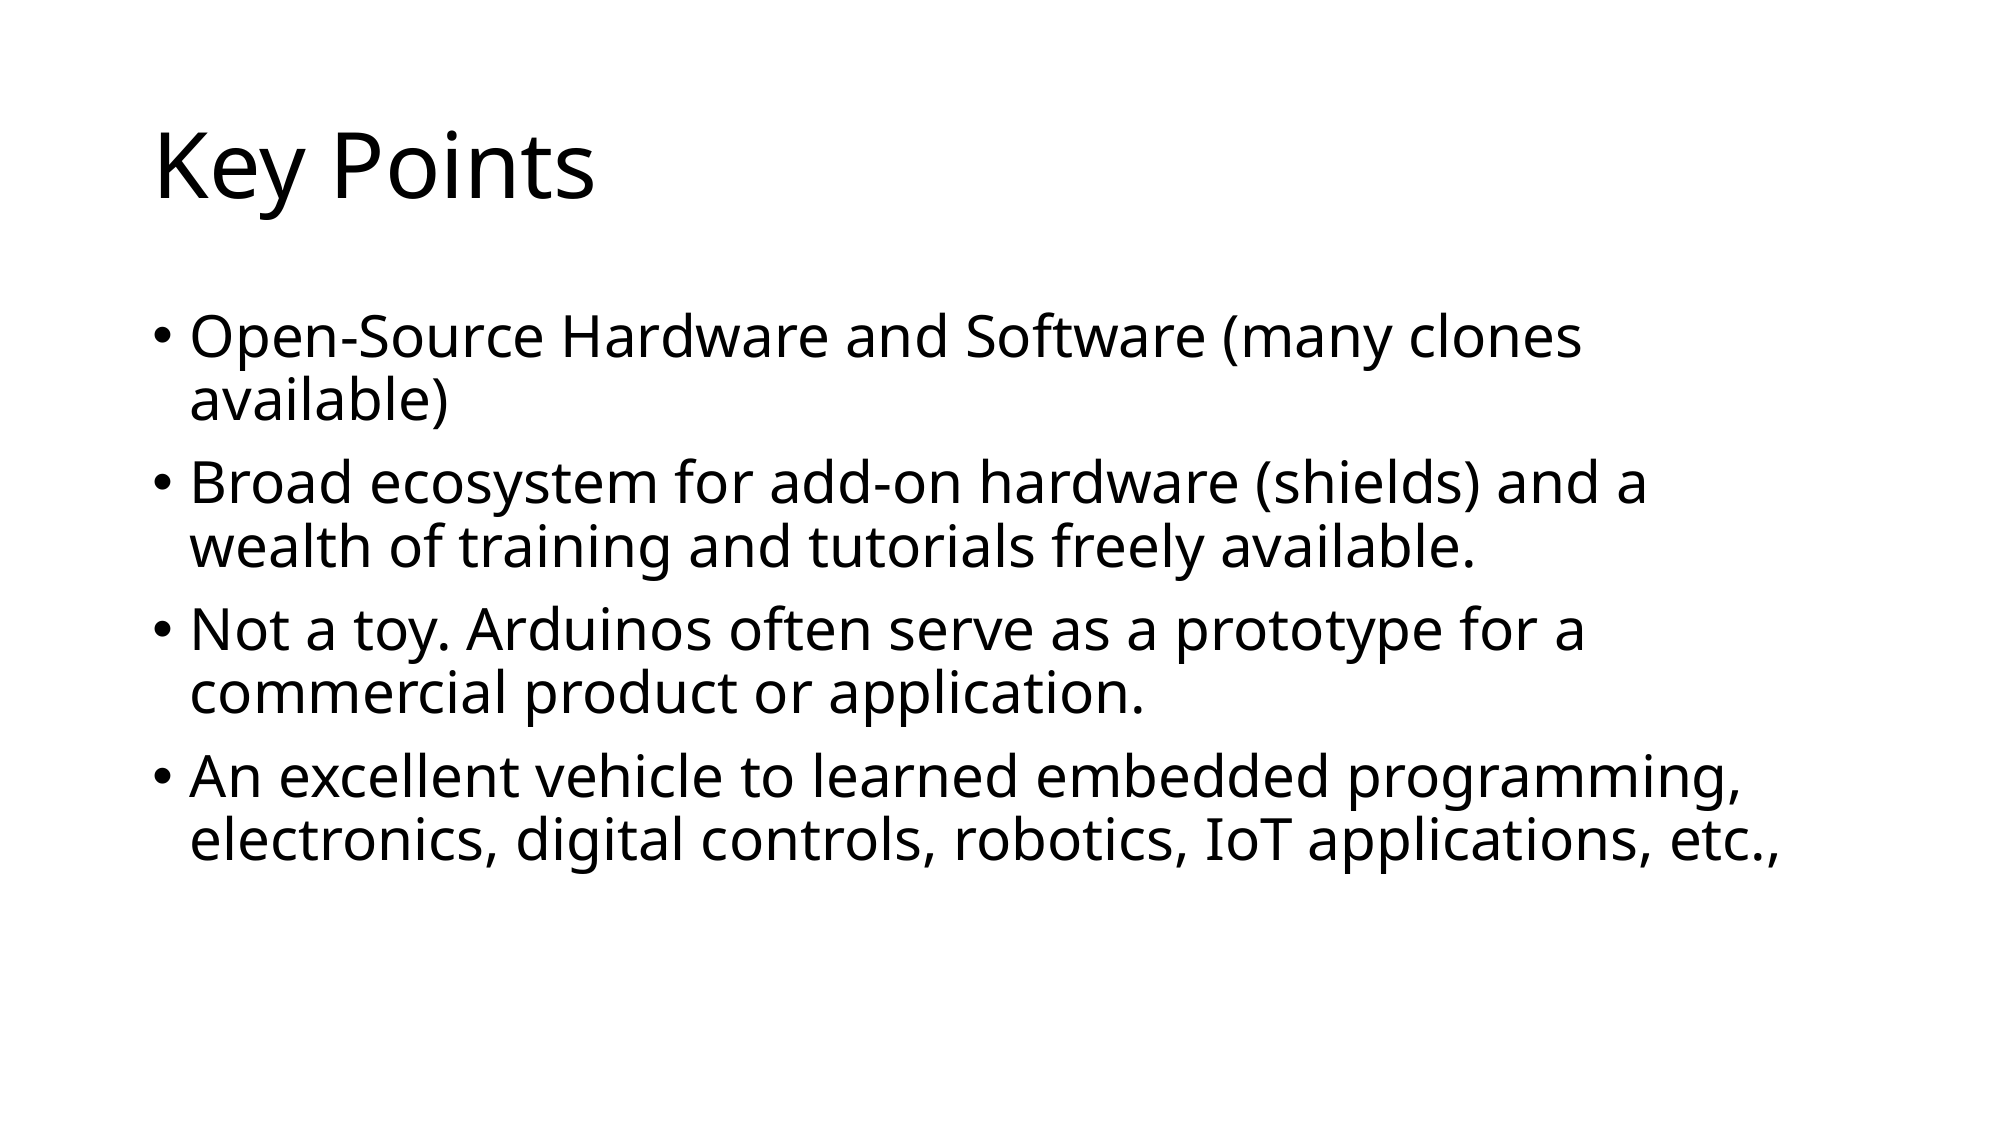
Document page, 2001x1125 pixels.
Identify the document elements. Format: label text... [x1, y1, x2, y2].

list Open-Source Hardware and Software (many clones available) Broad ecosystem for add-on hardware (shields) and a wealth of training and tutorials freely available. Not a toy. Arduinos often serve as a prototype for a commercial product or application. An excellent vehicle to learned embedded programming, electronics, digital controls, robotics, IoT applications, etc., [137, 299, 1863, 1014]
title Key Points [137, 59, 1863, 278]
